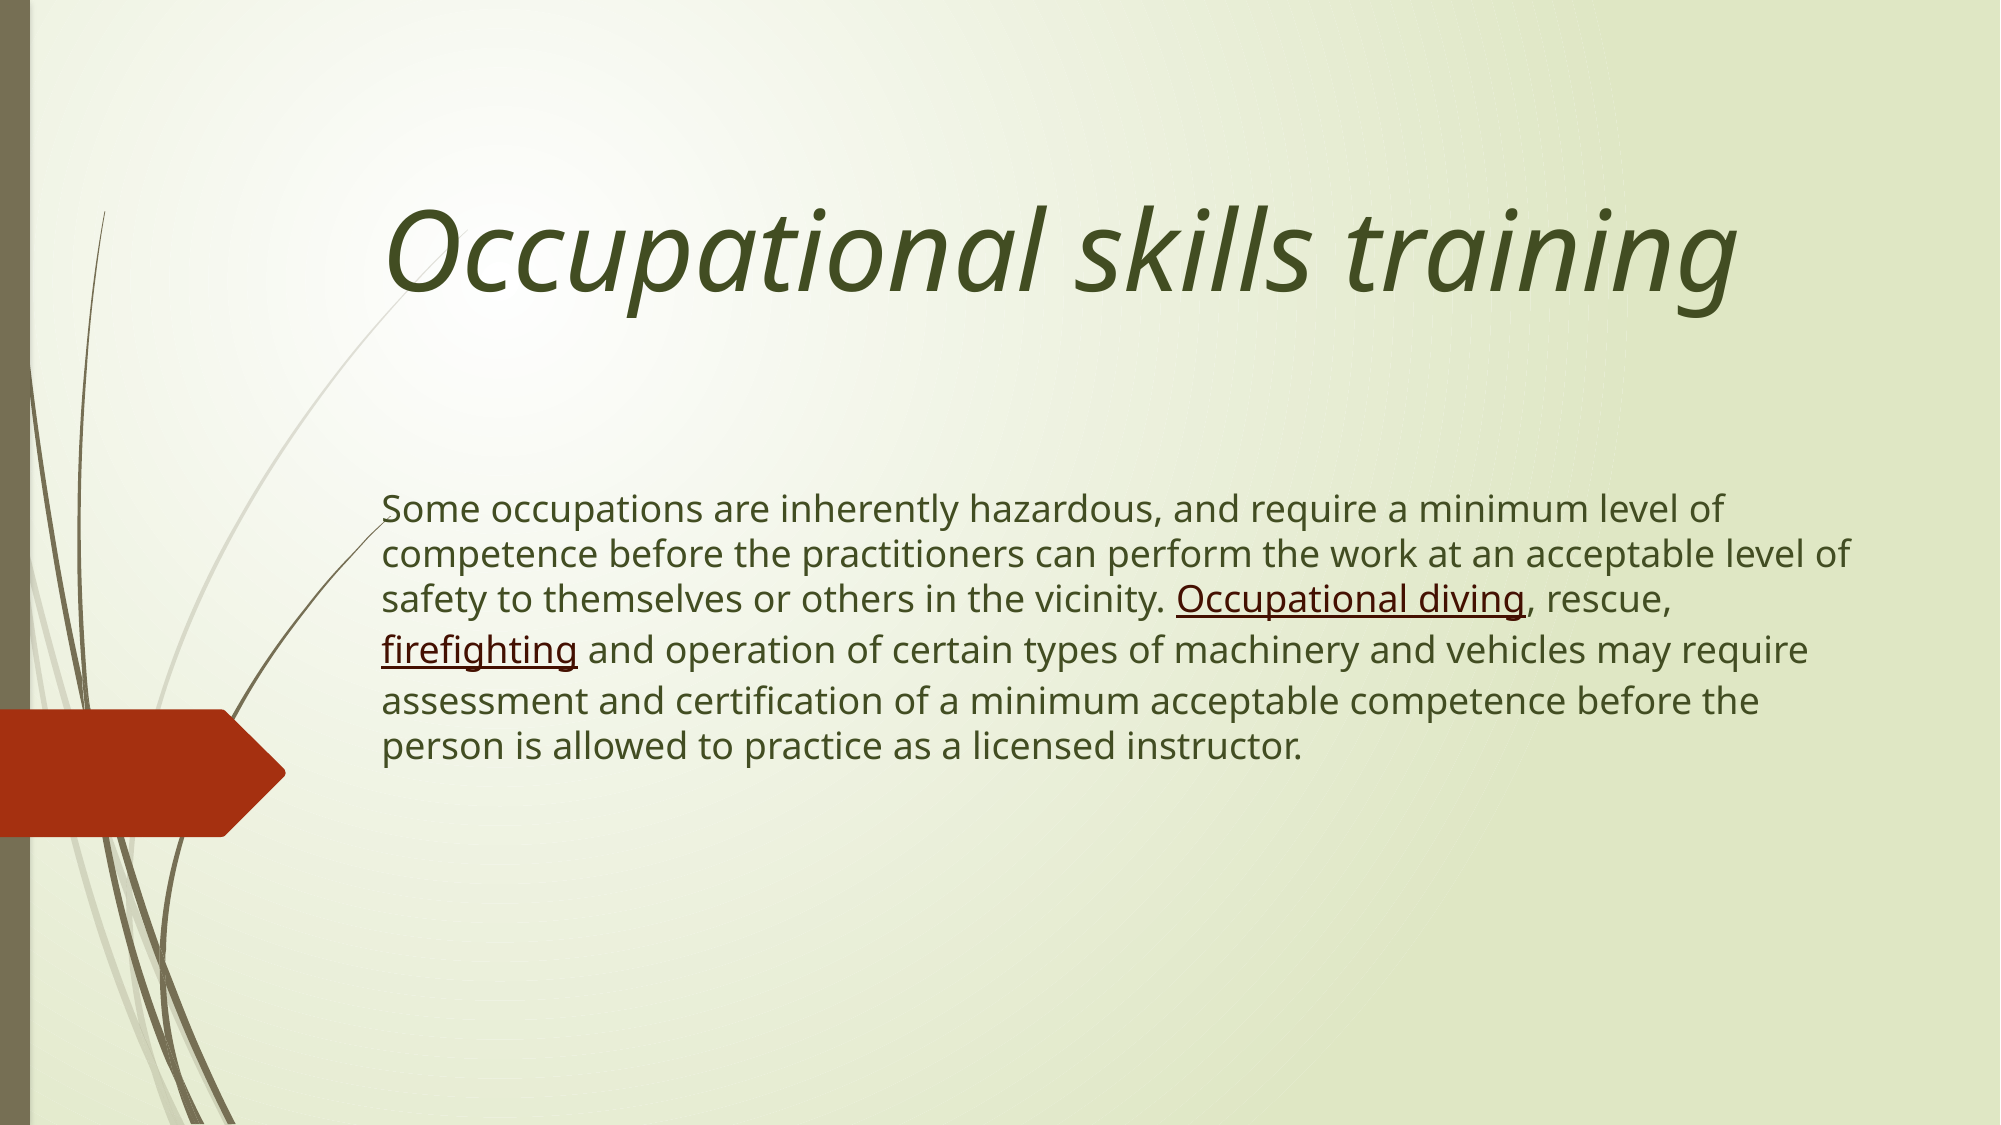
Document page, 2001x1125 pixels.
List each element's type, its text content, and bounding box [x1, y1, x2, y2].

subtitle Some occupations are inherently hazardous, and require a minimum level of competence before the practitioners can perform the work at an acceptable level of safety to themselves or others in the vicinity. Occupational diving, rescue, firefighting and operation of certain types of machinery and vehicles may require assessment and certification of a minimum acceptable competence before the person is allowed to practice as a licensed instructor. [366, 477, 1888, 864]
title Occupational skills training [366, 0, 1888, 457]
